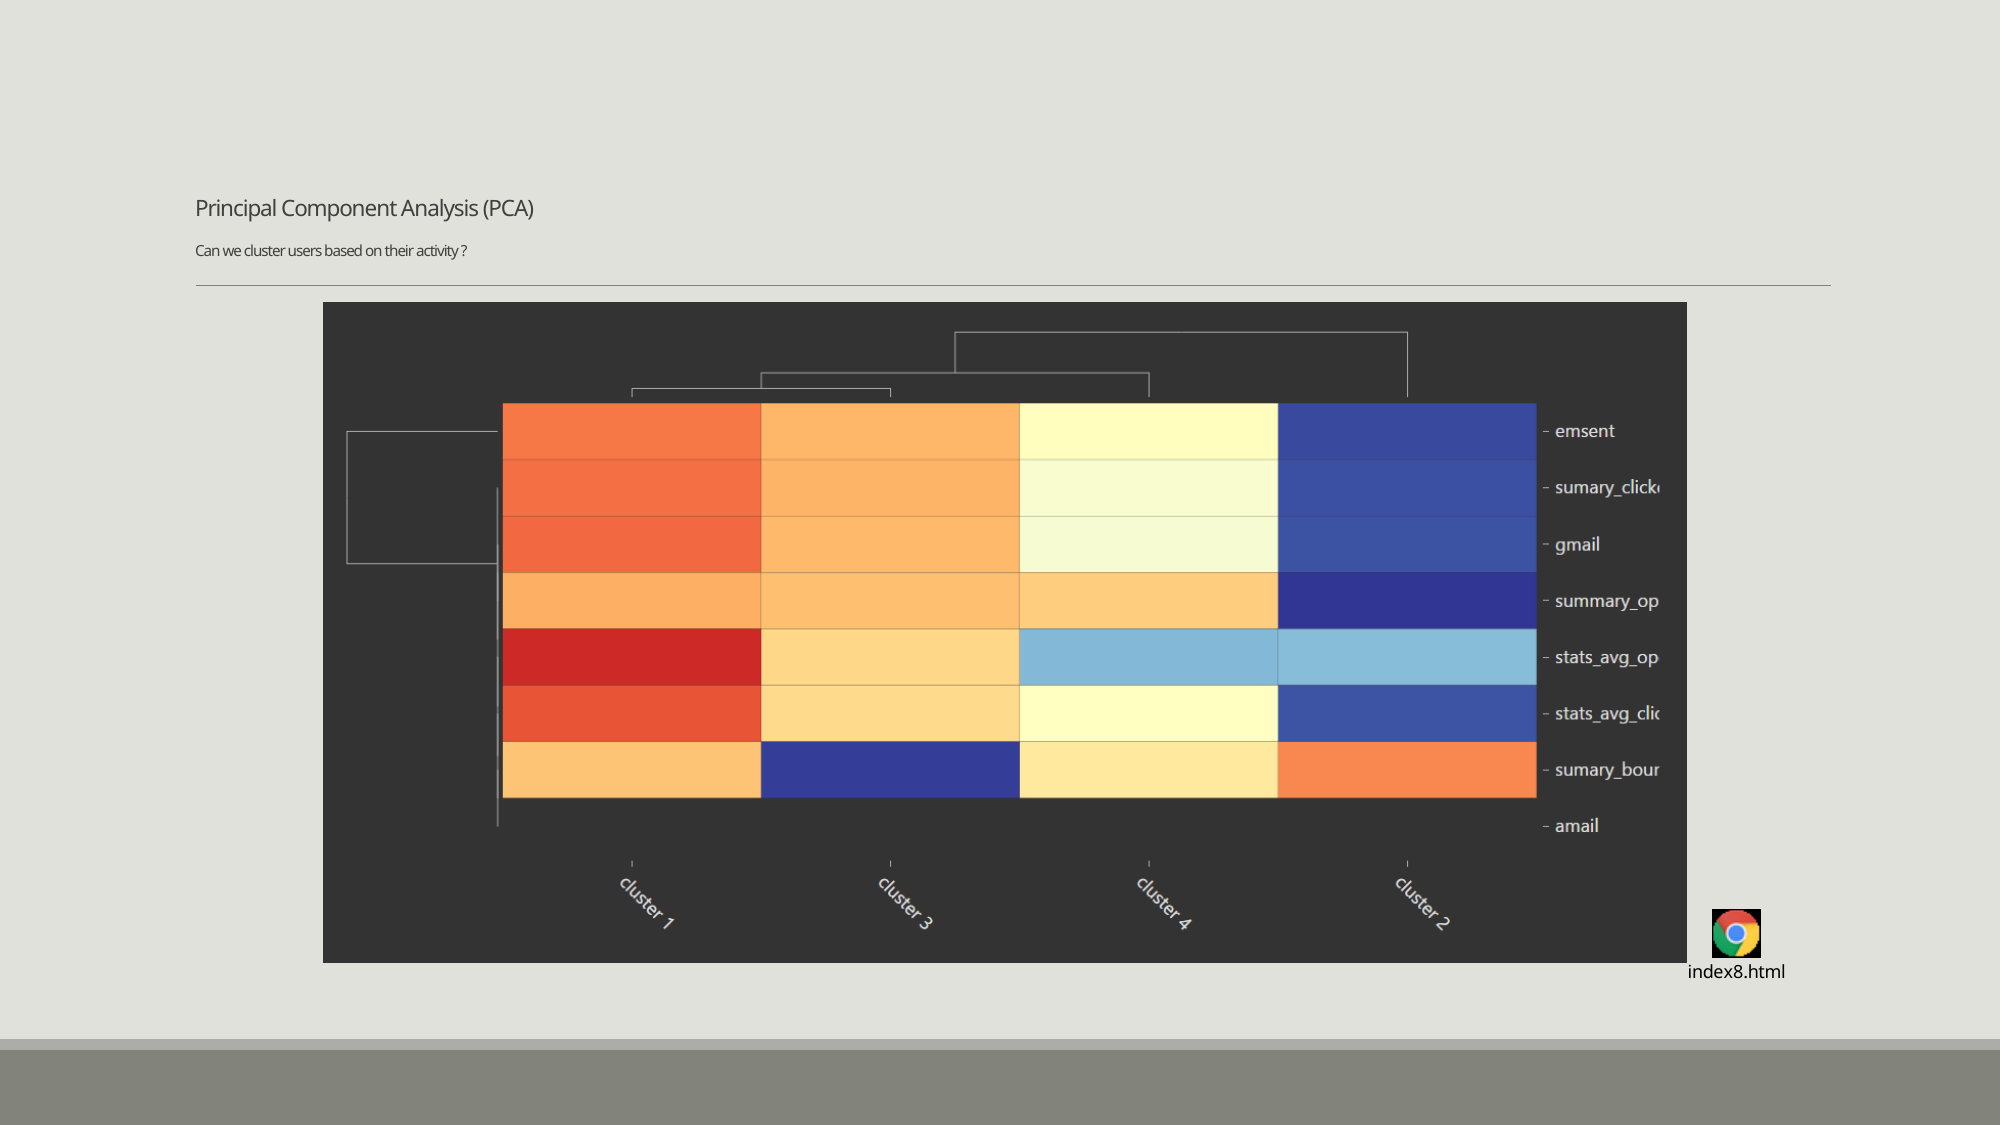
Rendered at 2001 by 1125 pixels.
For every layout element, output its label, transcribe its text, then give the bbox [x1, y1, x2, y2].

title Principal Component Analysis (PCA) Can we cluster users based on their activity ? [180, 47, 1830, 285]
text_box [1677, 908, 1795, 991]
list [322, 302, 1688, 964]
